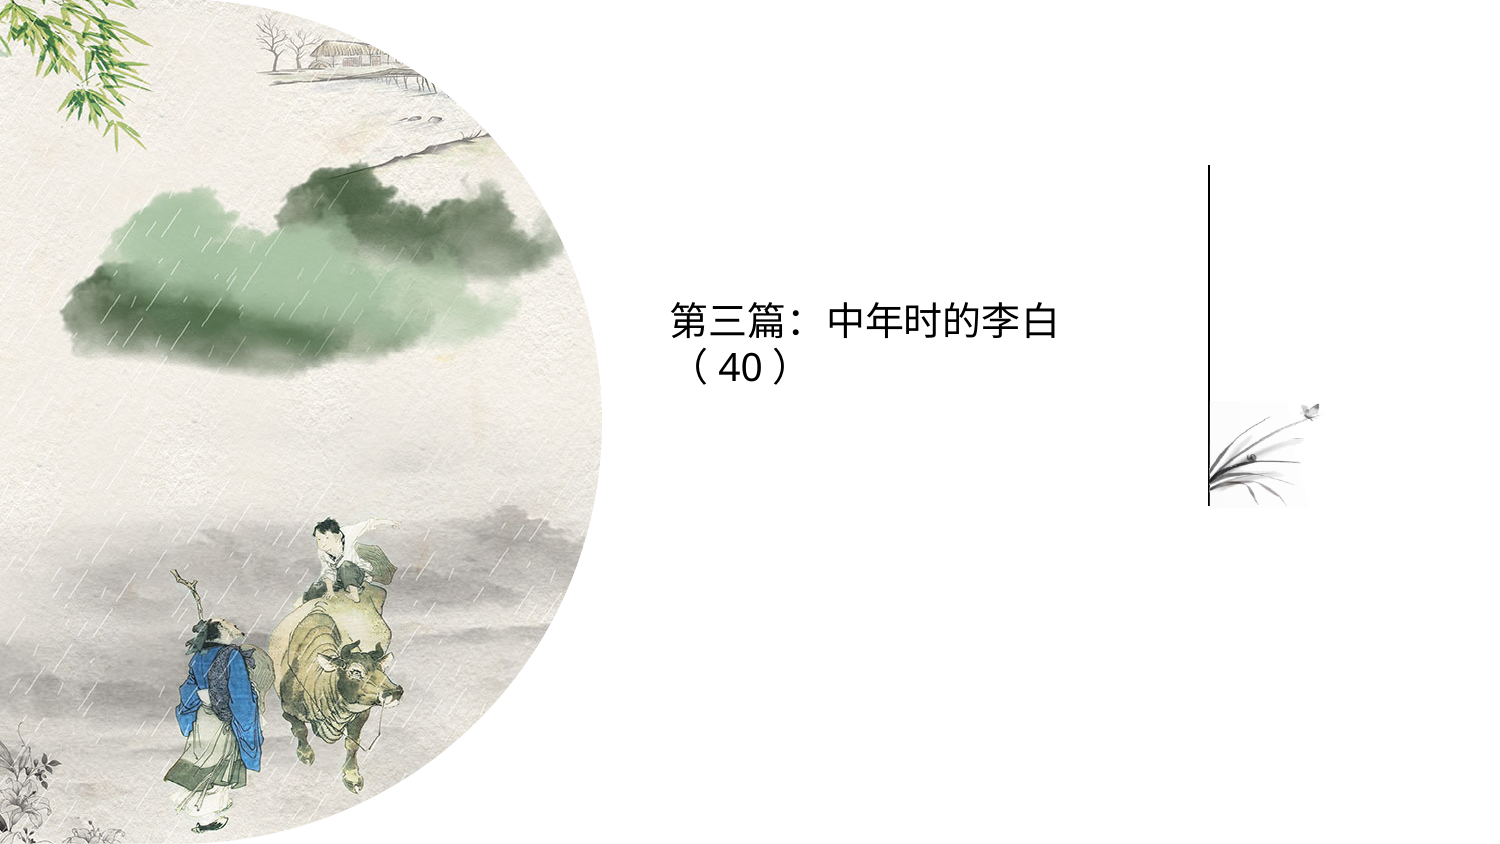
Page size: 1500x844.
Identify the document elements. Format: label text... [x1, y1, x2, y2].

text_box 第三篇：中年时的李白（40） [655, 288, 1209, 398]
picture [1209, 401, 1325, 508]
text_box [0, 0, 603, 844]
